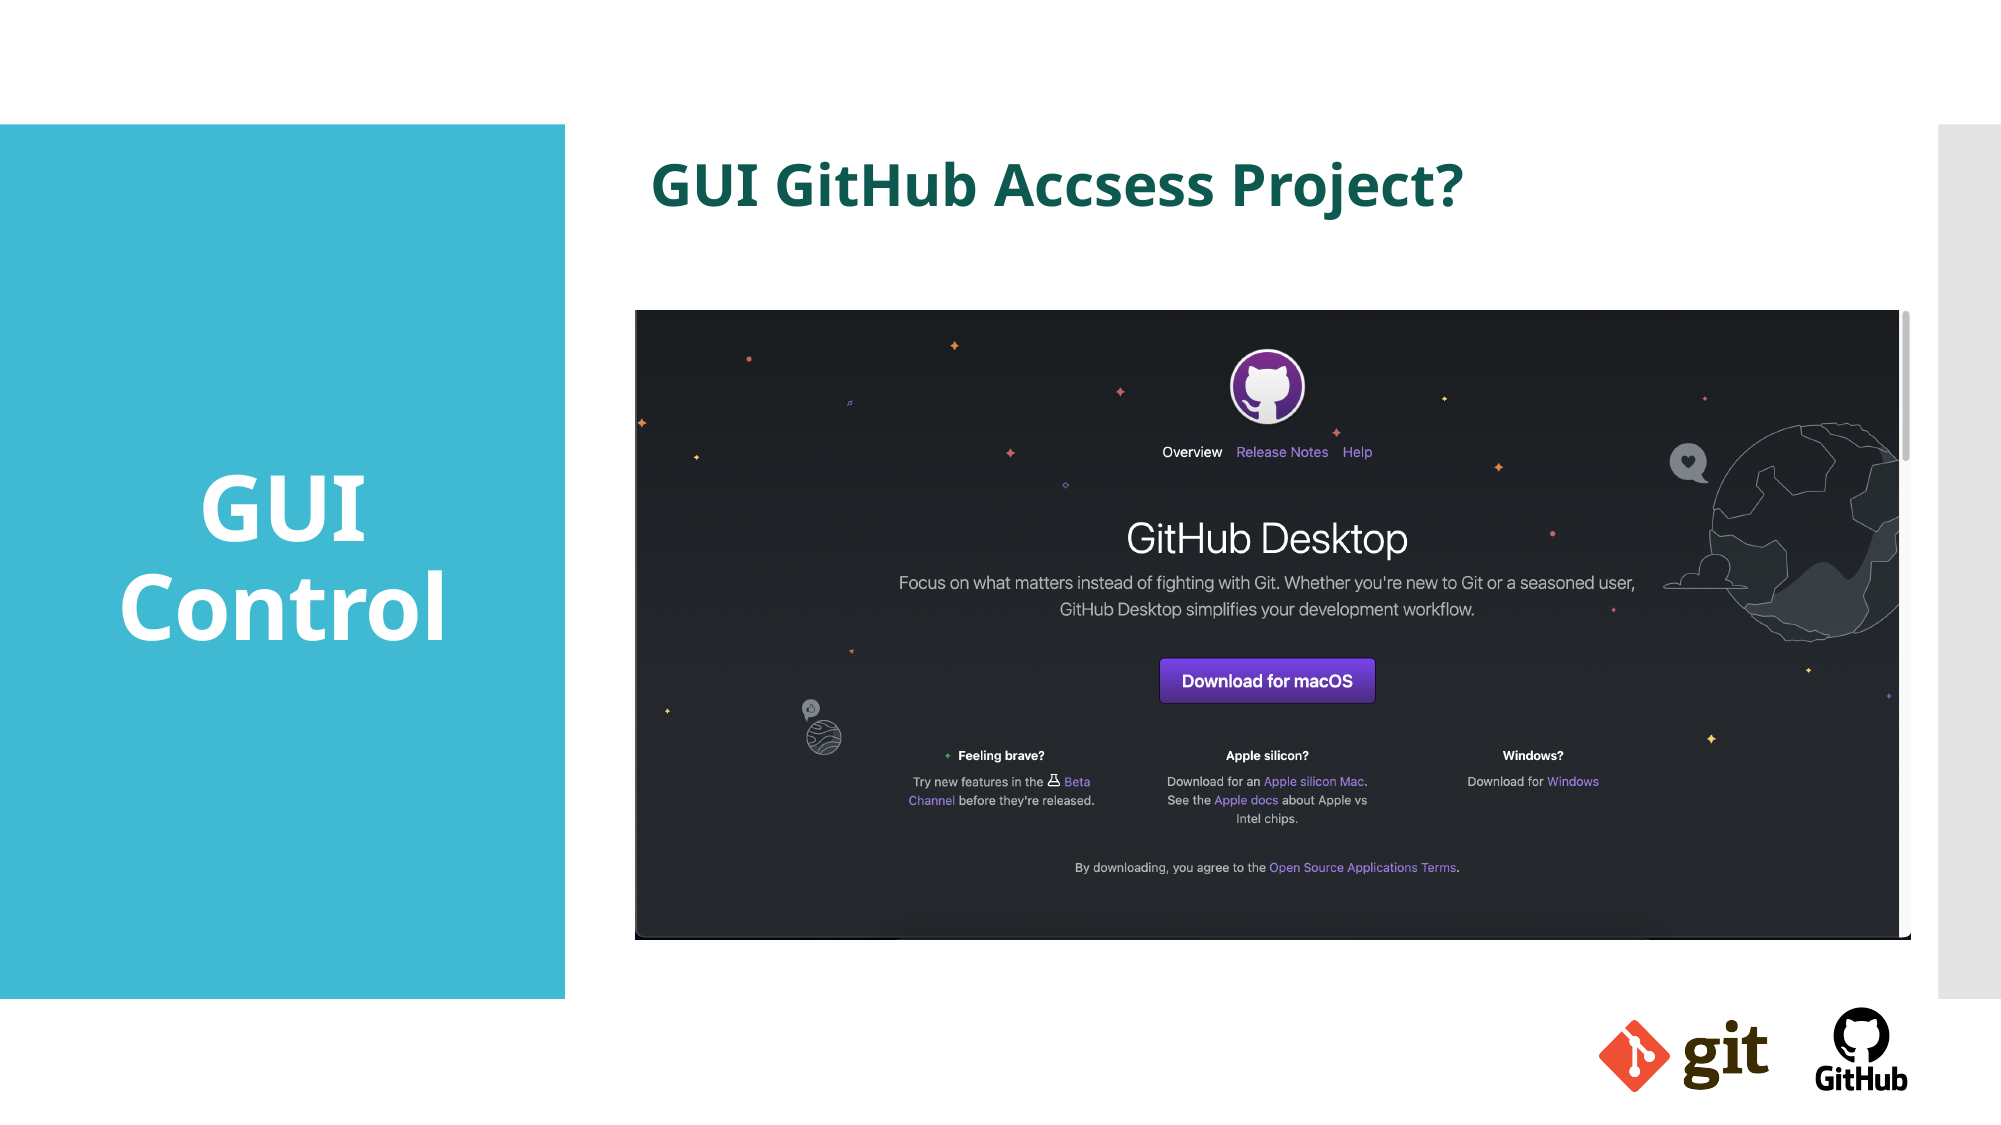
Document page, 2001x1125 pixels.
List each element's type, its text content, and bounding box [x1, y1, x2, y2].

title GUI Control [41, 184, 525, 940]
picture [634, 310, 1911, 940]
text_box GUI GitHub Accsess Project? [635, 140, 1722, 226]
picture [1599, 1020, 1770, 1092]
picture [1806, 1006, 1911, 1092]
